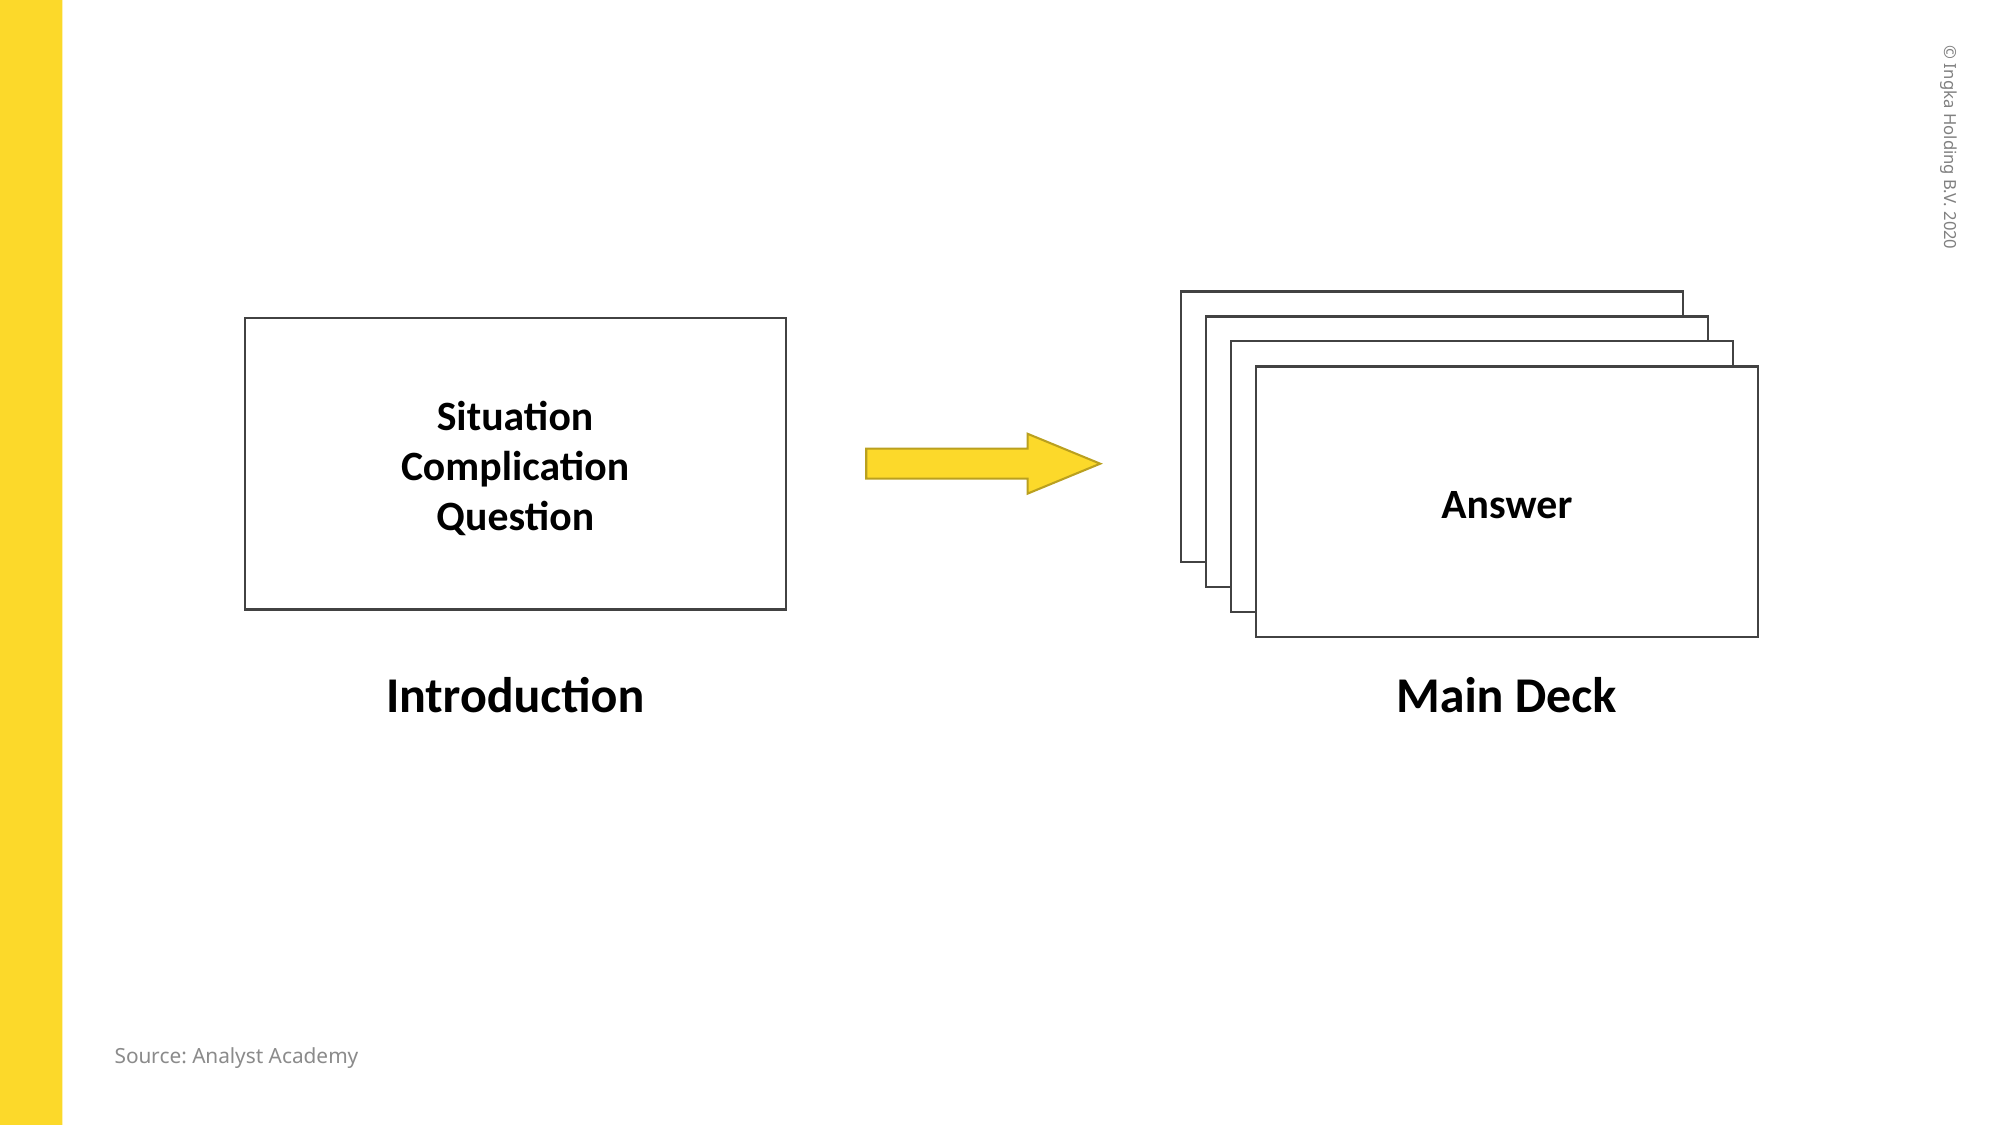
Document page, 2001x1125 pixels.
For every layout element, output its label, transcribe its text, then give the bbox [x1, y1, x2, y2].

text_box [1230, 340, 1734, 613]
text_box [1205, 315, 1709, 588]
footer Source: Analyst Academy [114, 1042, 1206, 1103]
text_box Main Deck [1343, 655, 1669, 730]
text_box [865, 432, 1103, 496]
text_box [1180, 290, 1684, 563]
text_box Introduction [352, 655, 678, 730]
text_box Situation Complication Question [244, 317, 787, 611]
text_box Answer [1255, 365, 1759, 638]
